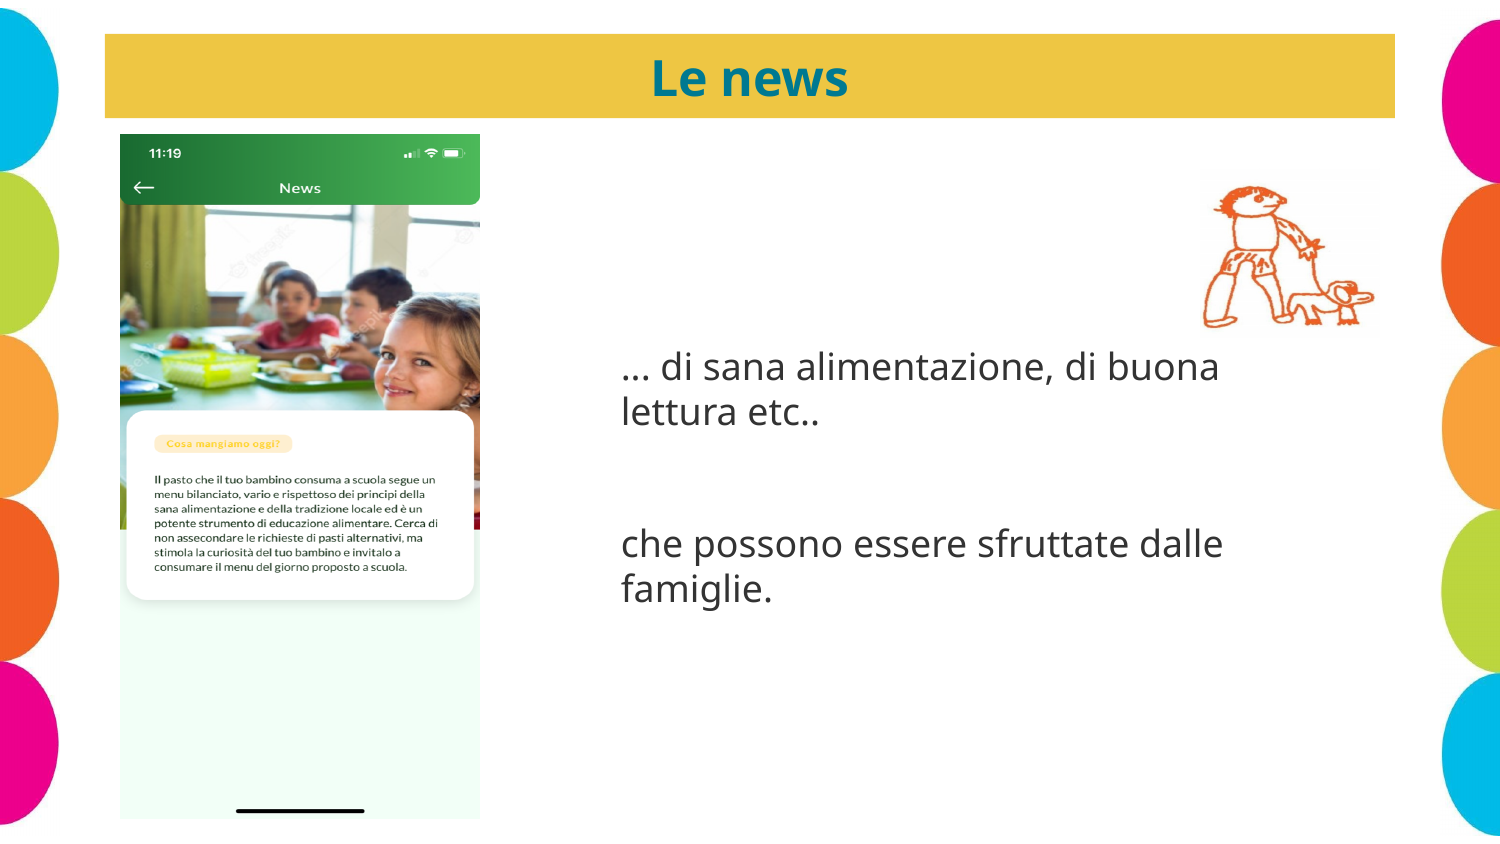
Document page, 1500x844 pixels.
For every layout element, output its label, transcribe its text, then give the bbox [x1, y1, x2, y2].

text_box Le news [119, 42, 1380, 110]
text_box [104, 33, 1395, 119]
picture [1439, 8, 1500, 836]
picture [1199, 168, 1380, 338]
text_box ... di sana alimentazione, di buona lettura etc.. che possono essere sfruttate dalle famiglie. [599, 135, 1275, 819]
picture [0, 8, 60, 836]
picture [119, 134, 480, 819]
